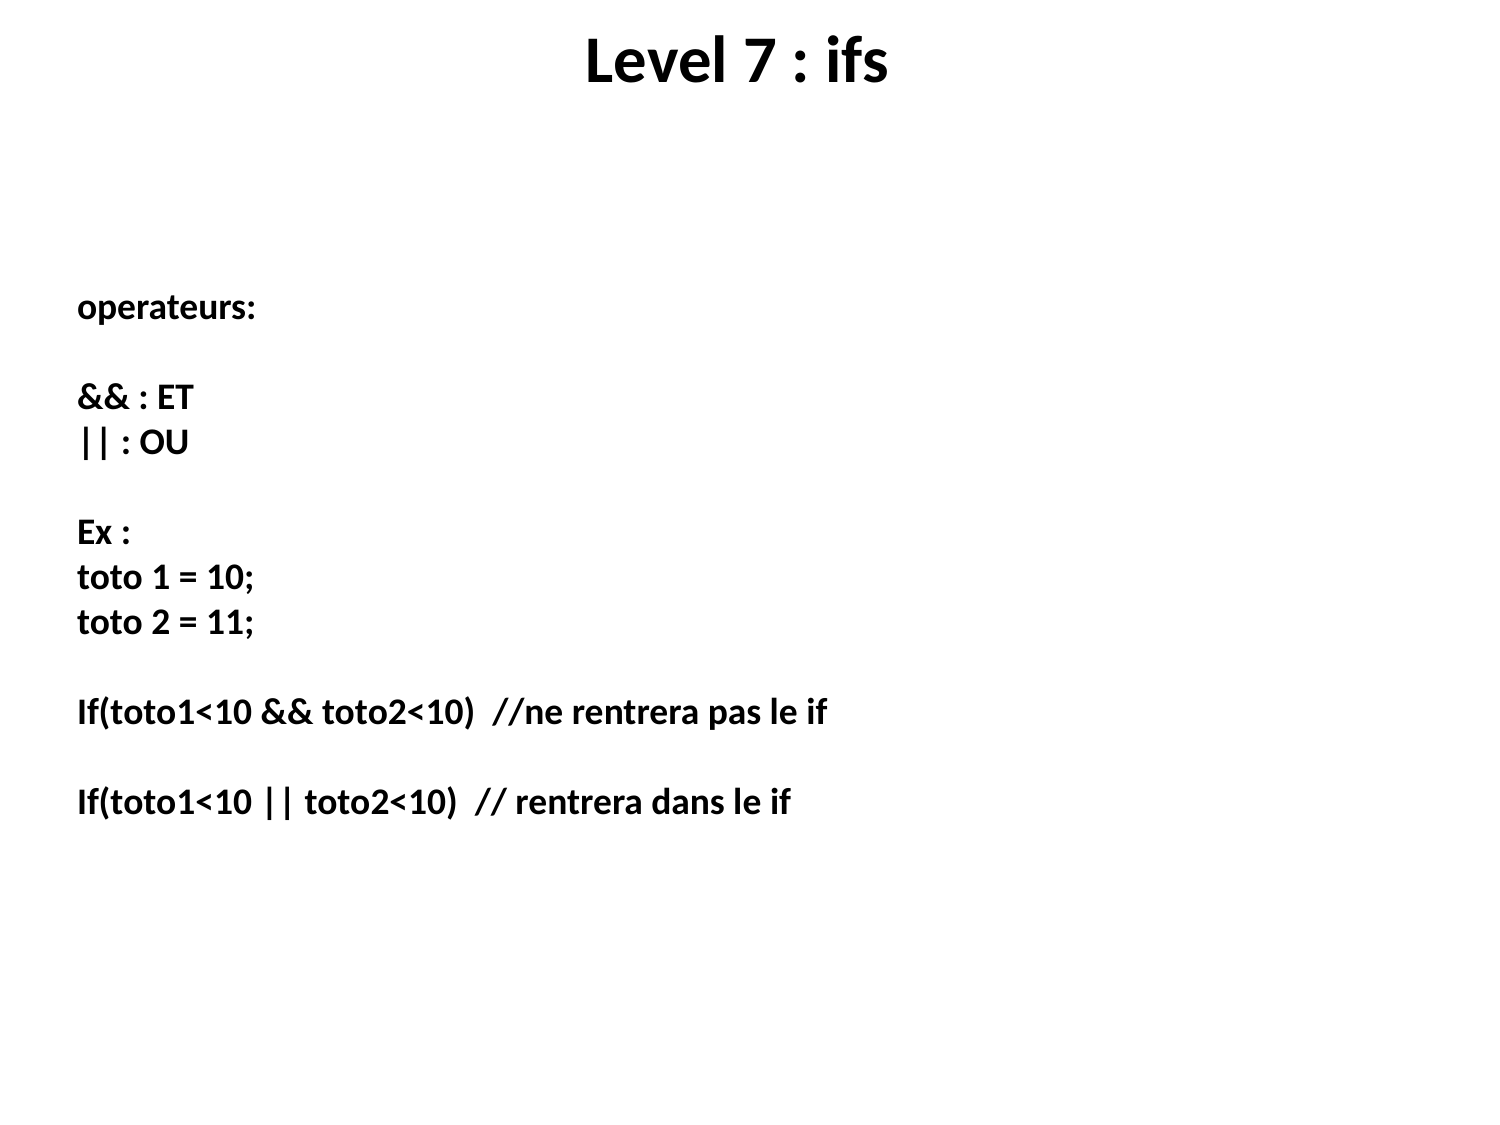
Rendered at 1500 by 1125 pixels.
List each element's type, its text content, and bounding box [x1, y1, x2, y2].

text_box operateurs: && : ET || : OU Ex : toto 1 = 10; toto 2 = 11; If(toto1<10 && toto2<10) //ne rentrera pas le if If(toto1<10 || toto2<10) // rentrera dans le if [62, 274, 1275, 1125]
title Level 7 : ifs [62, 0, 1413, 113]
